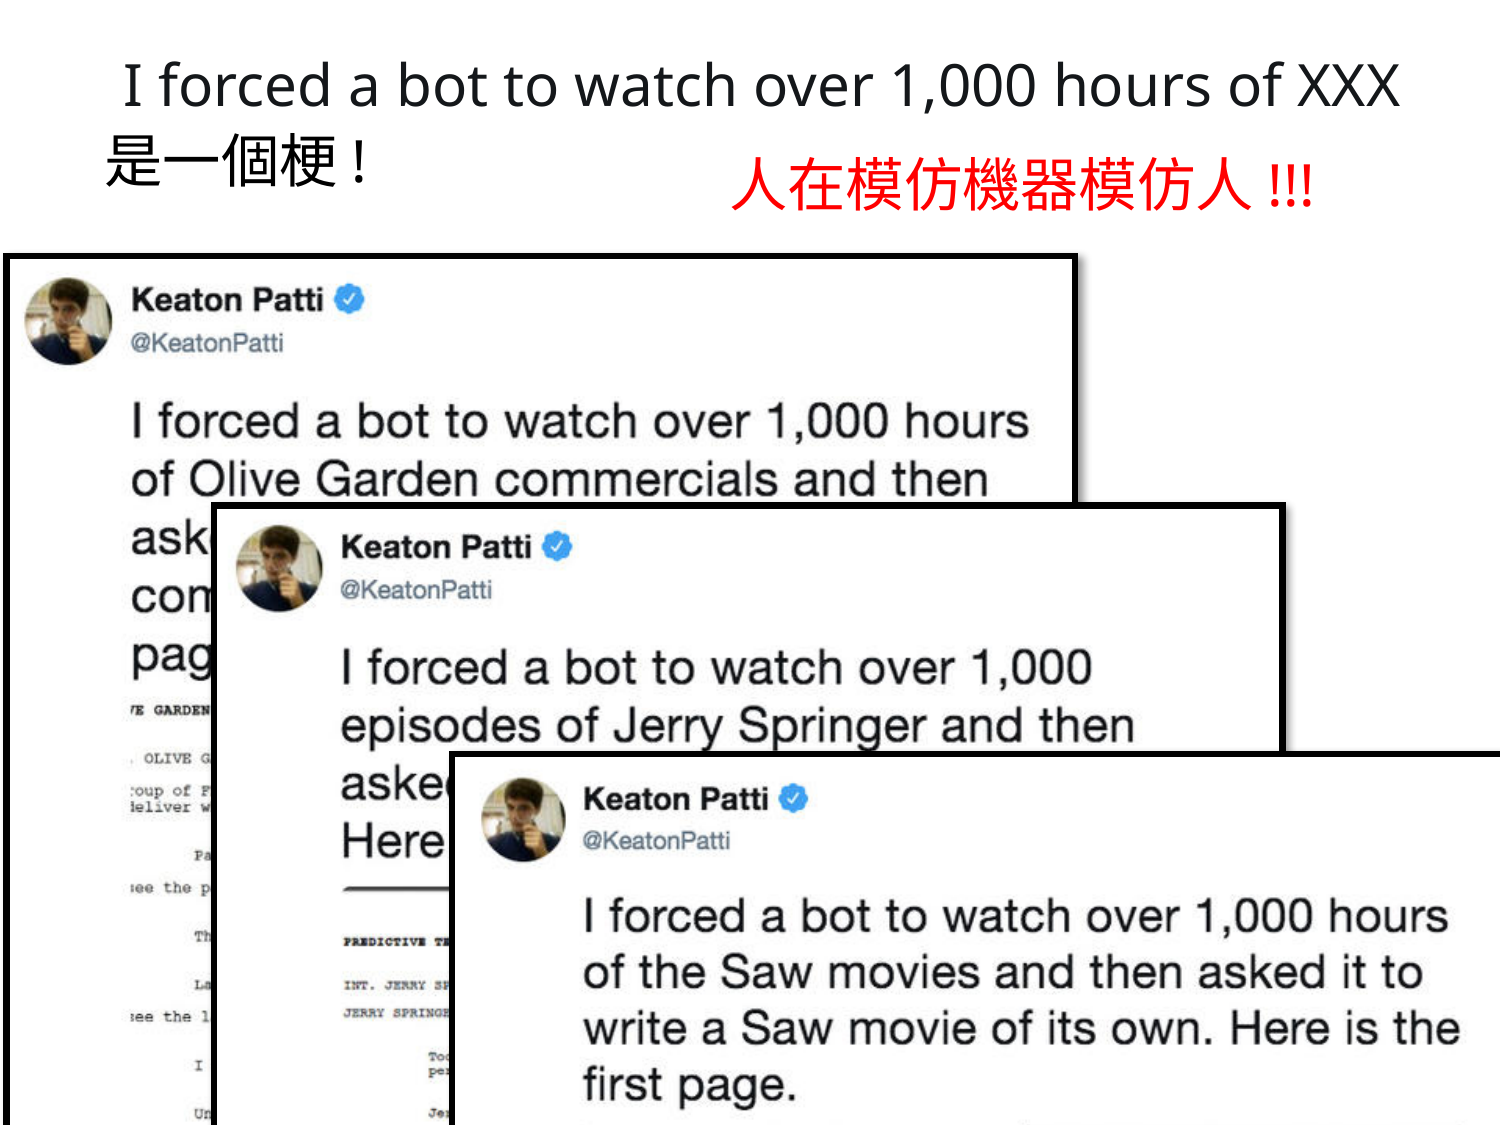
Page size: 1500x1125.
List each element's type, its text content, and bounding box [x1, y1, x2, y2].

text_box 人在模仿機器模仿人!!! [708, 140, 1336, 225]
text_box I forced a bot to watch over 1,000 hours of XXX [108, 40, 1416, 126]
text_box 是一個梗! [47, 116, 425, 202]
picture [9, 259, 1500, 1125]
